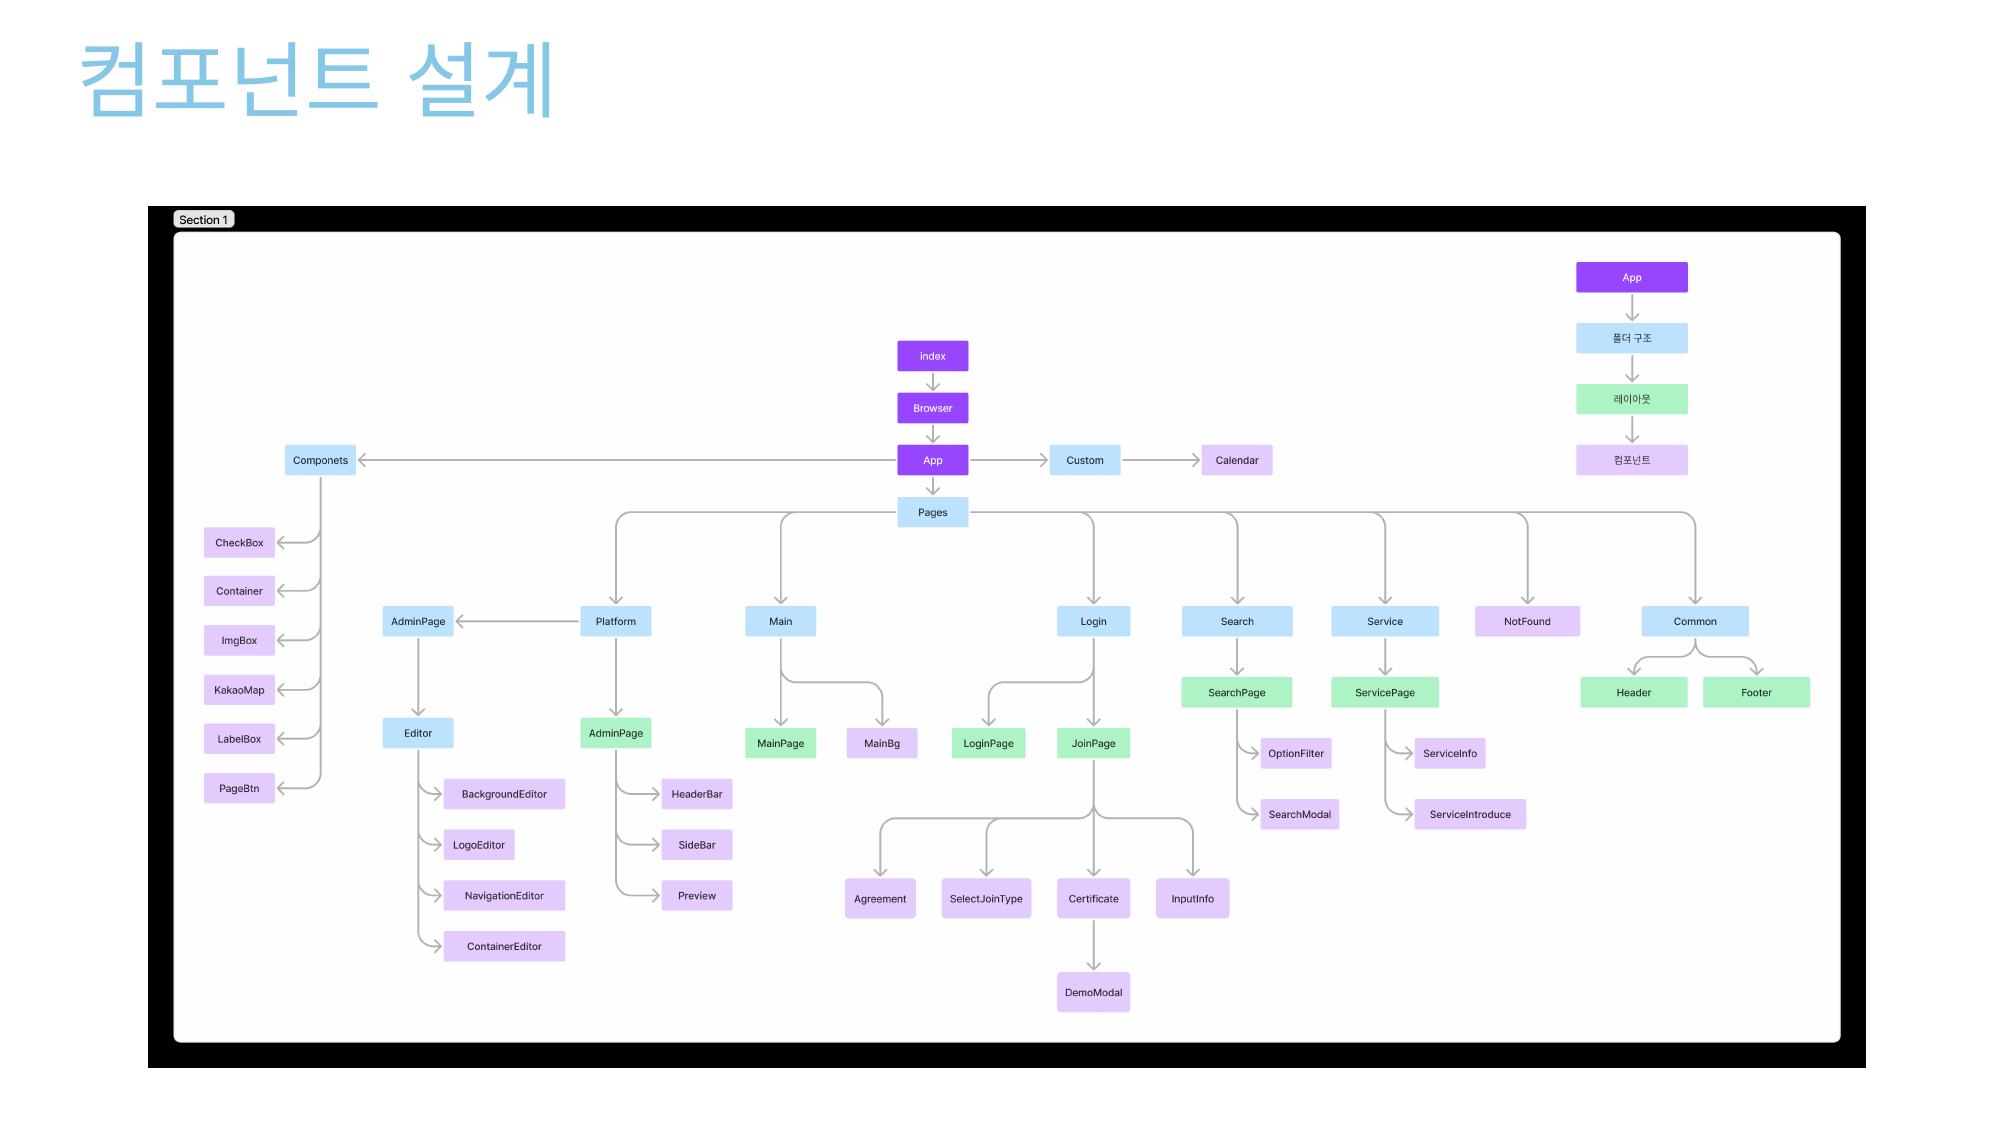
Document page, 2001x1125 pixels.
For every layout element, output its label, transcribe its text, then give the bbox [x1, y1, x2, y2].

text_box 컴포넌트 설계 [13, 48, 622, 103]
picture [148, 206, 1866, 1068]
